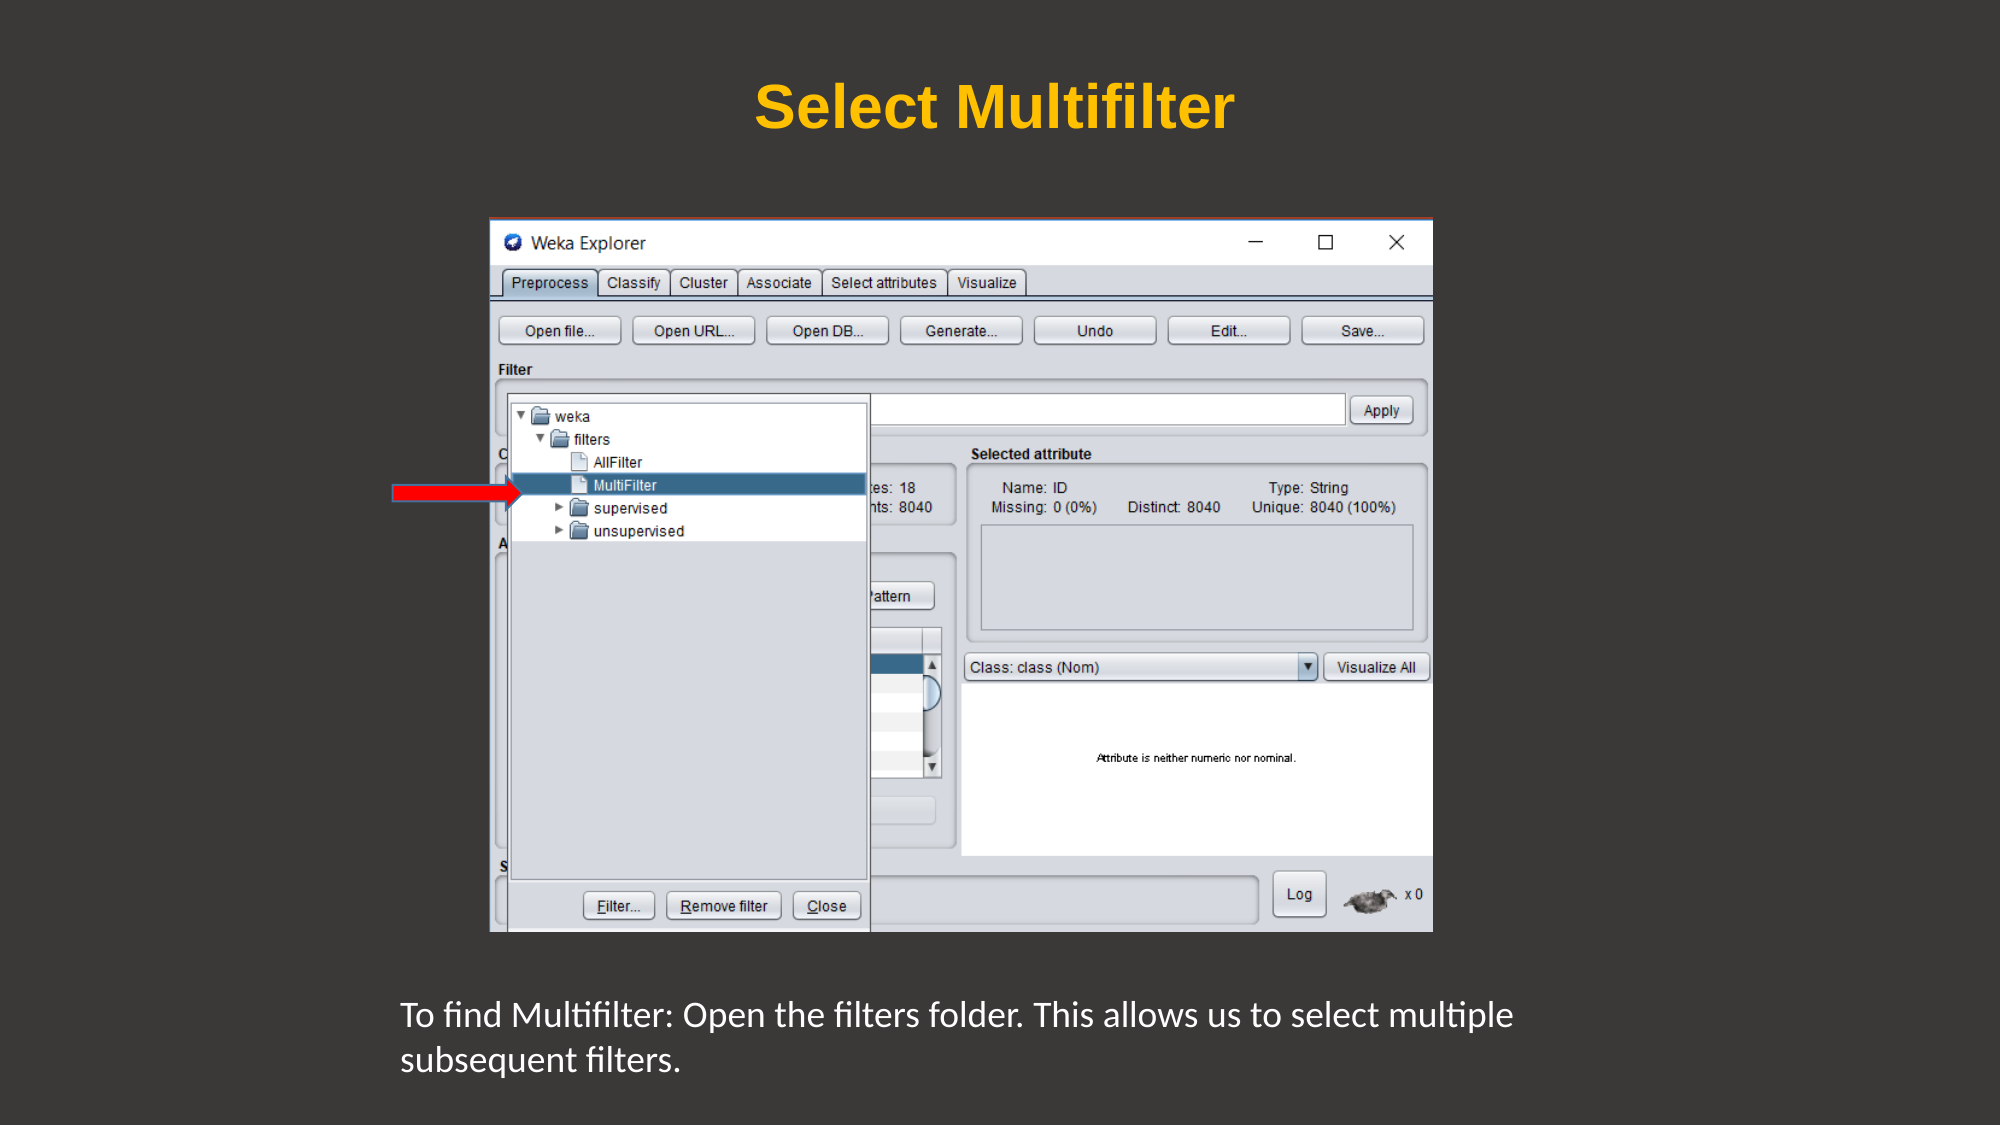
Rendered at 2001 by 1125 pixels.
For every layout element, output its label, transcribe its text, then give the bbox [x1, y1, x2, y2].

title Select Multifilter [348, 0, 1643, 218]
text_box To find Multifilter: Open the filters folder. This allows us to select multiple subsequent filters. [385, 982, 1615, 1088]
text_box [391, 483, 489, 503]
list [489, 217, 1433, 932]
